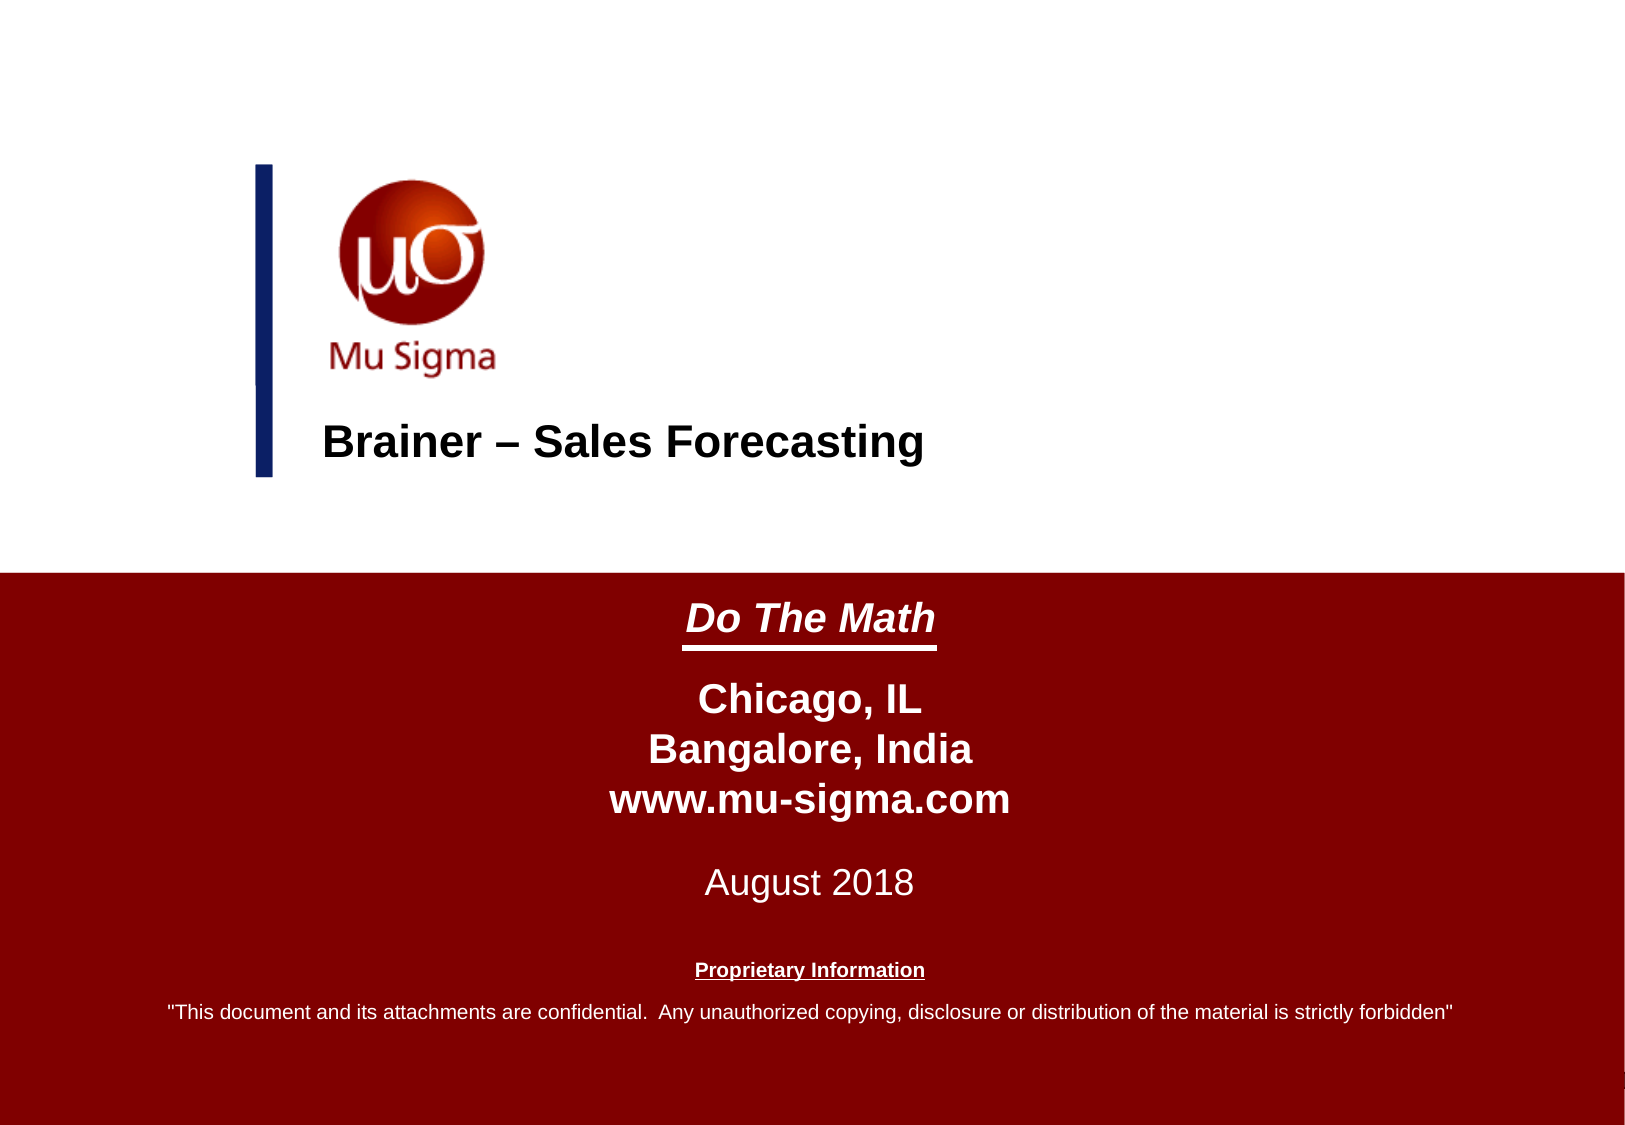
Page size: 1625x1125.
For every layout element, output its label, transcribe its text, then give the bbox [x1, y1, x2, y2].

list August 2018 [590, 837, 1029, 924]
title Brainer – Sales Forecasting [306, 404, 1433, 480]
picture [323, 173, 502, 385]
